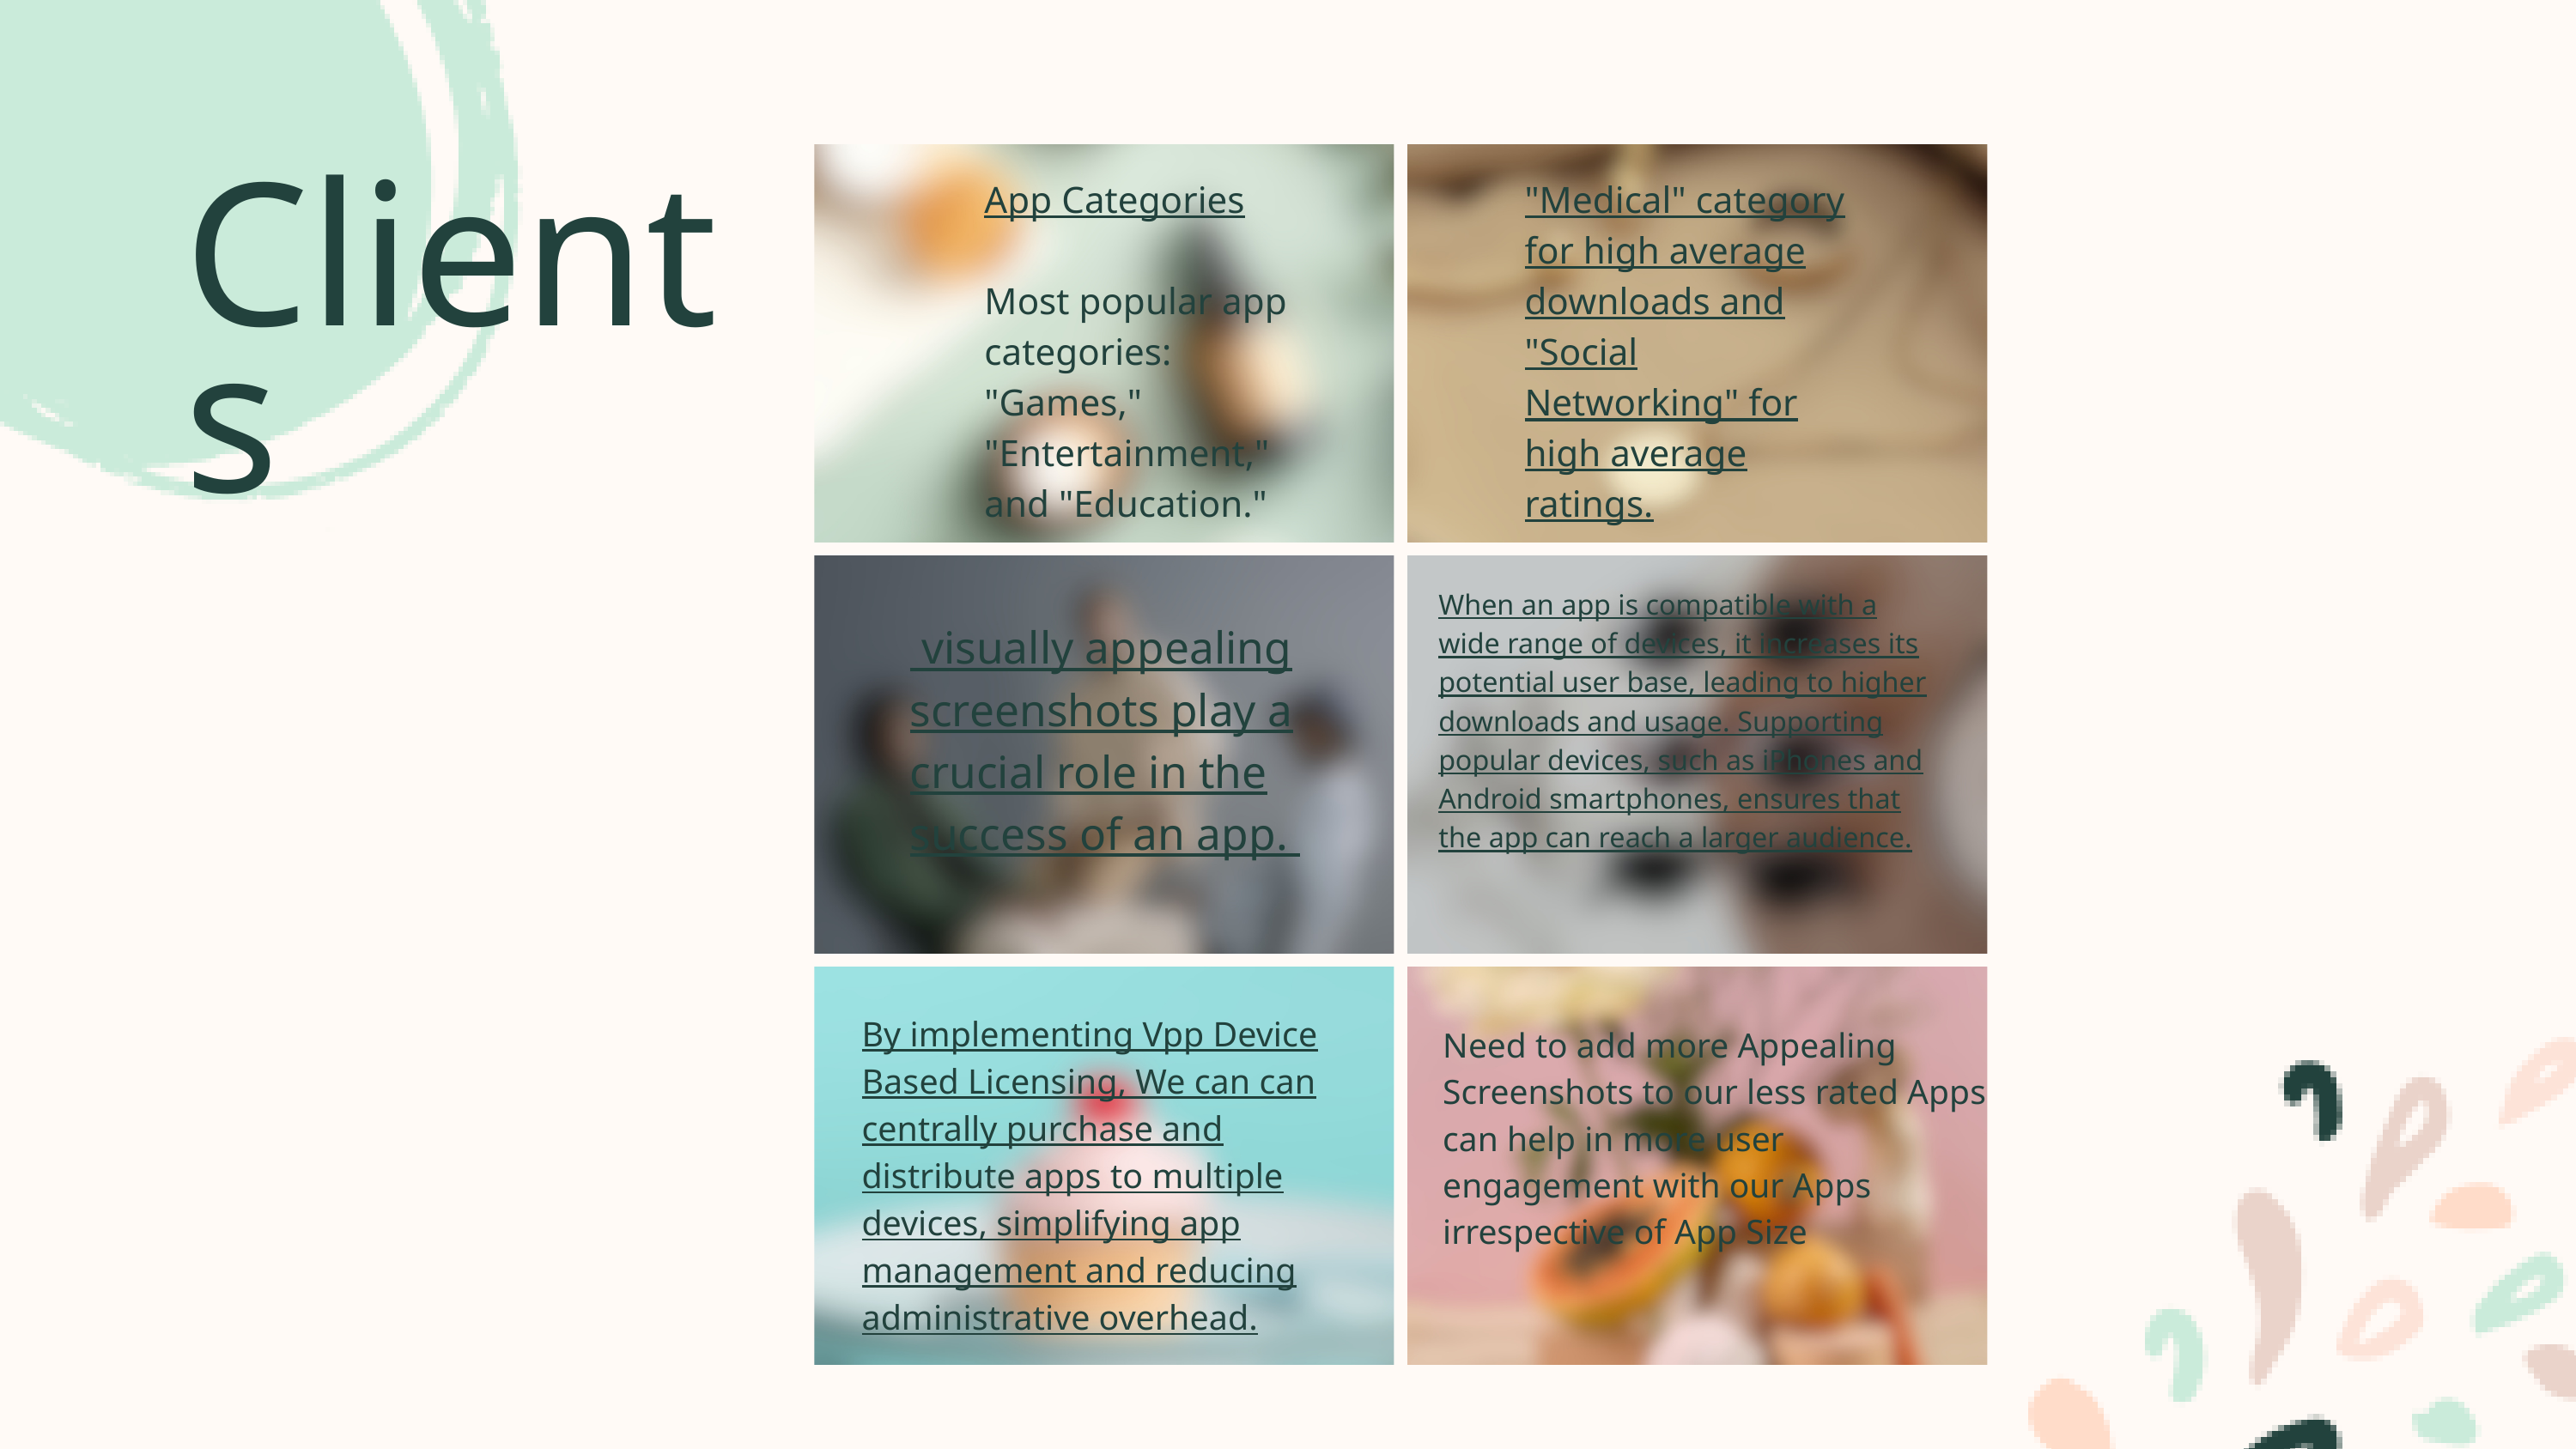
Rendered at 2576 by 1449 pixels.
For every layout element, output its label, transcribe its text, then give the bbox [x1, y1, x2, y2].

text_box [0, 0, 523, 532]
text_box [2023, 1037, 2576, 1449]
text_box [814, 144, 1988, 1365]
text_box Clients [184, 198, 778, 532]
